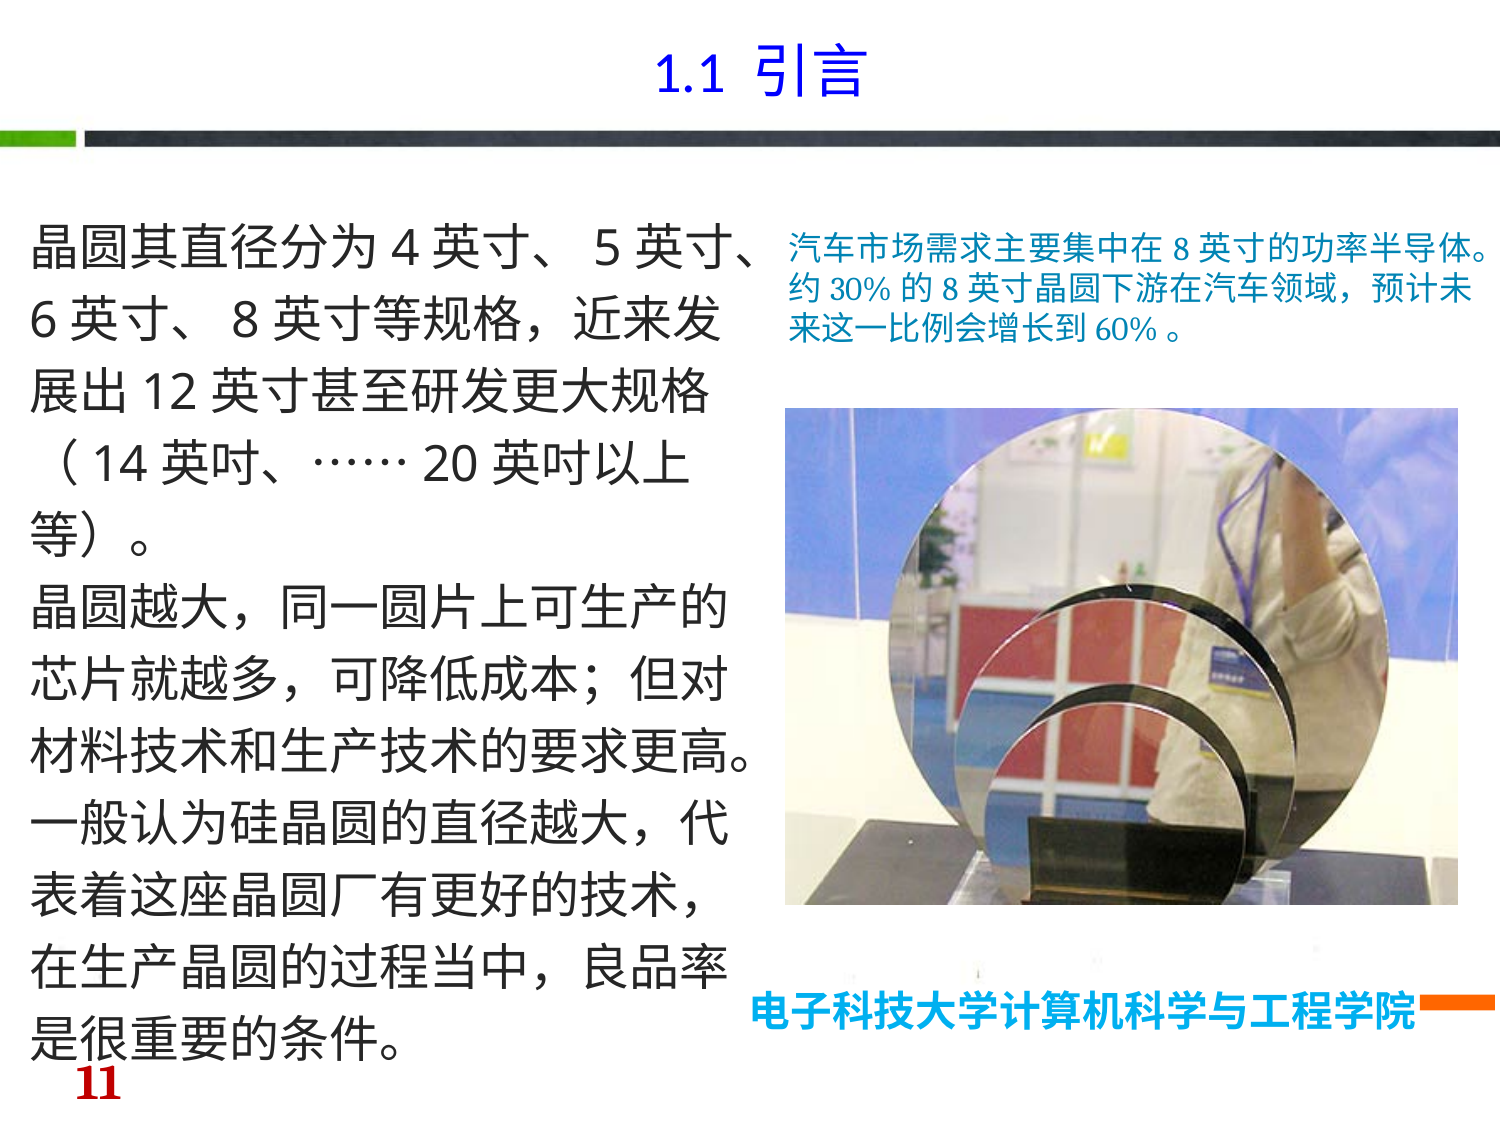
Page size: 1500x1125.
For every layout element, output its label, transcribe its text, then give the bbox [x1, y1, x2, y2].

text_box 汽车市场需求主要集中在8英寸的功率半导体。约30%的8英寸晶圆下游在汽车领域，预计未来这一比例会增长到60%。 [773, 219, 1488, 355]
picture [0, 0, 1500, 1125]
text_box 晶圆其直径分为4英寸、5英寸、6英寸、8英寸等规格，近来发展出12英寸甚至研发更大规格（14英吋、……20英吋以上等）。 晶圆越大，同一圆片上可生产的芯片就越多，可降低成本；但对材料技术和生产技术的要求更高。 一般认为硅晶圆的直径越大，代表着这座晶圆厂有更好的技术，在生产晶圆的过程当中，良品率是很重要的条件。 [29, 196, 761, 1075]
text_box 1.1 引言 [71, 12, 1450, 125]
